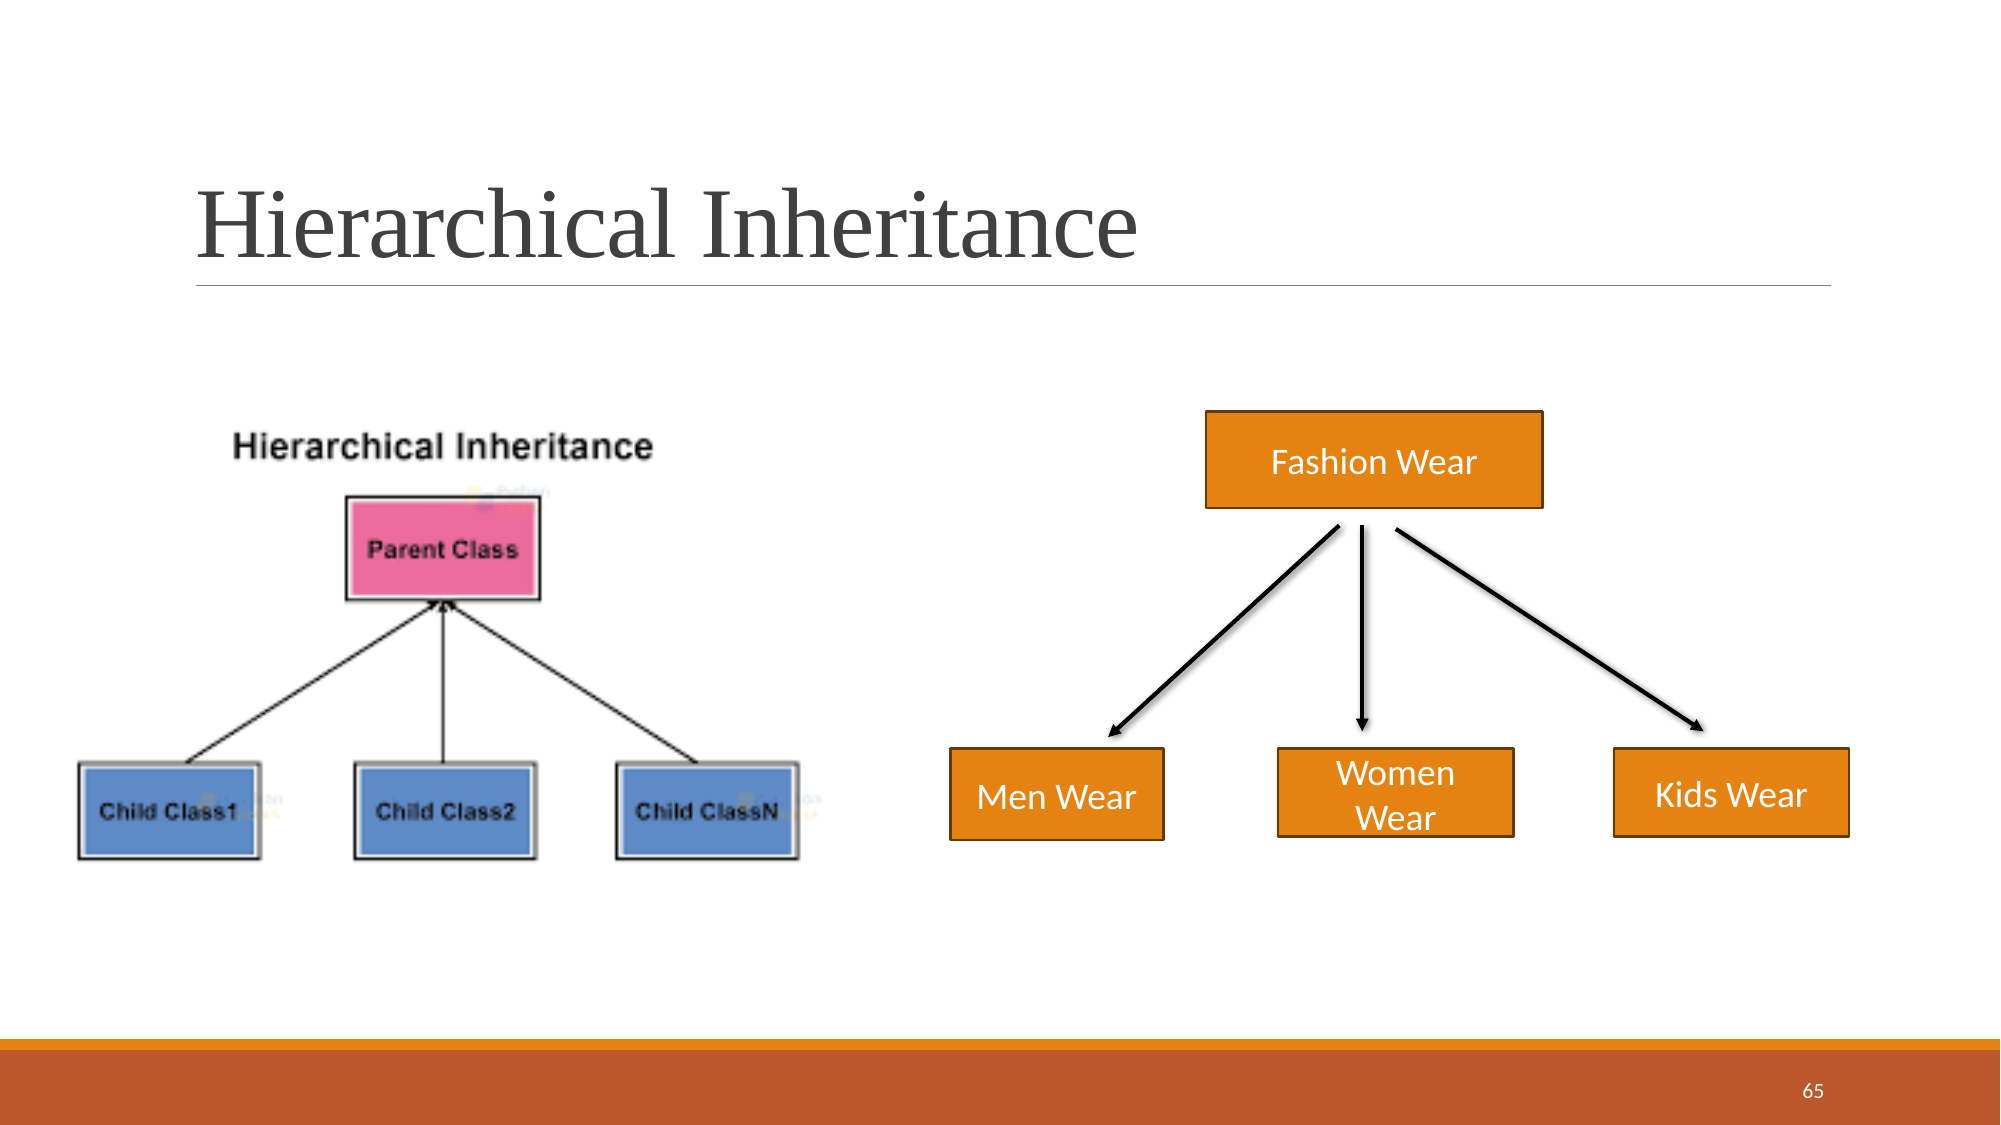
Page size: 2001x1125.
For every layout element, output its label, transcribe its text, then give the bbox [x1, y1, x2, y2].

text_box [1395, 528, 1705, 732]
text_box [1107, 524, 1340, 738]
text_box Kids Wear [1613, 747, 1850, 838]
picture [12, 410, 875, 884]
text_box Fashion Wear [1205, 410, 1544, 509]
text_box Women Wear [1277, 747, 1515, 838]
text_box Men Wear [949, 747, 1165, 841]
title Hierarchical Inheritance [180, 47, 1830, 285]
slide_number 65 [1624, 1059, 1840, 1120]
